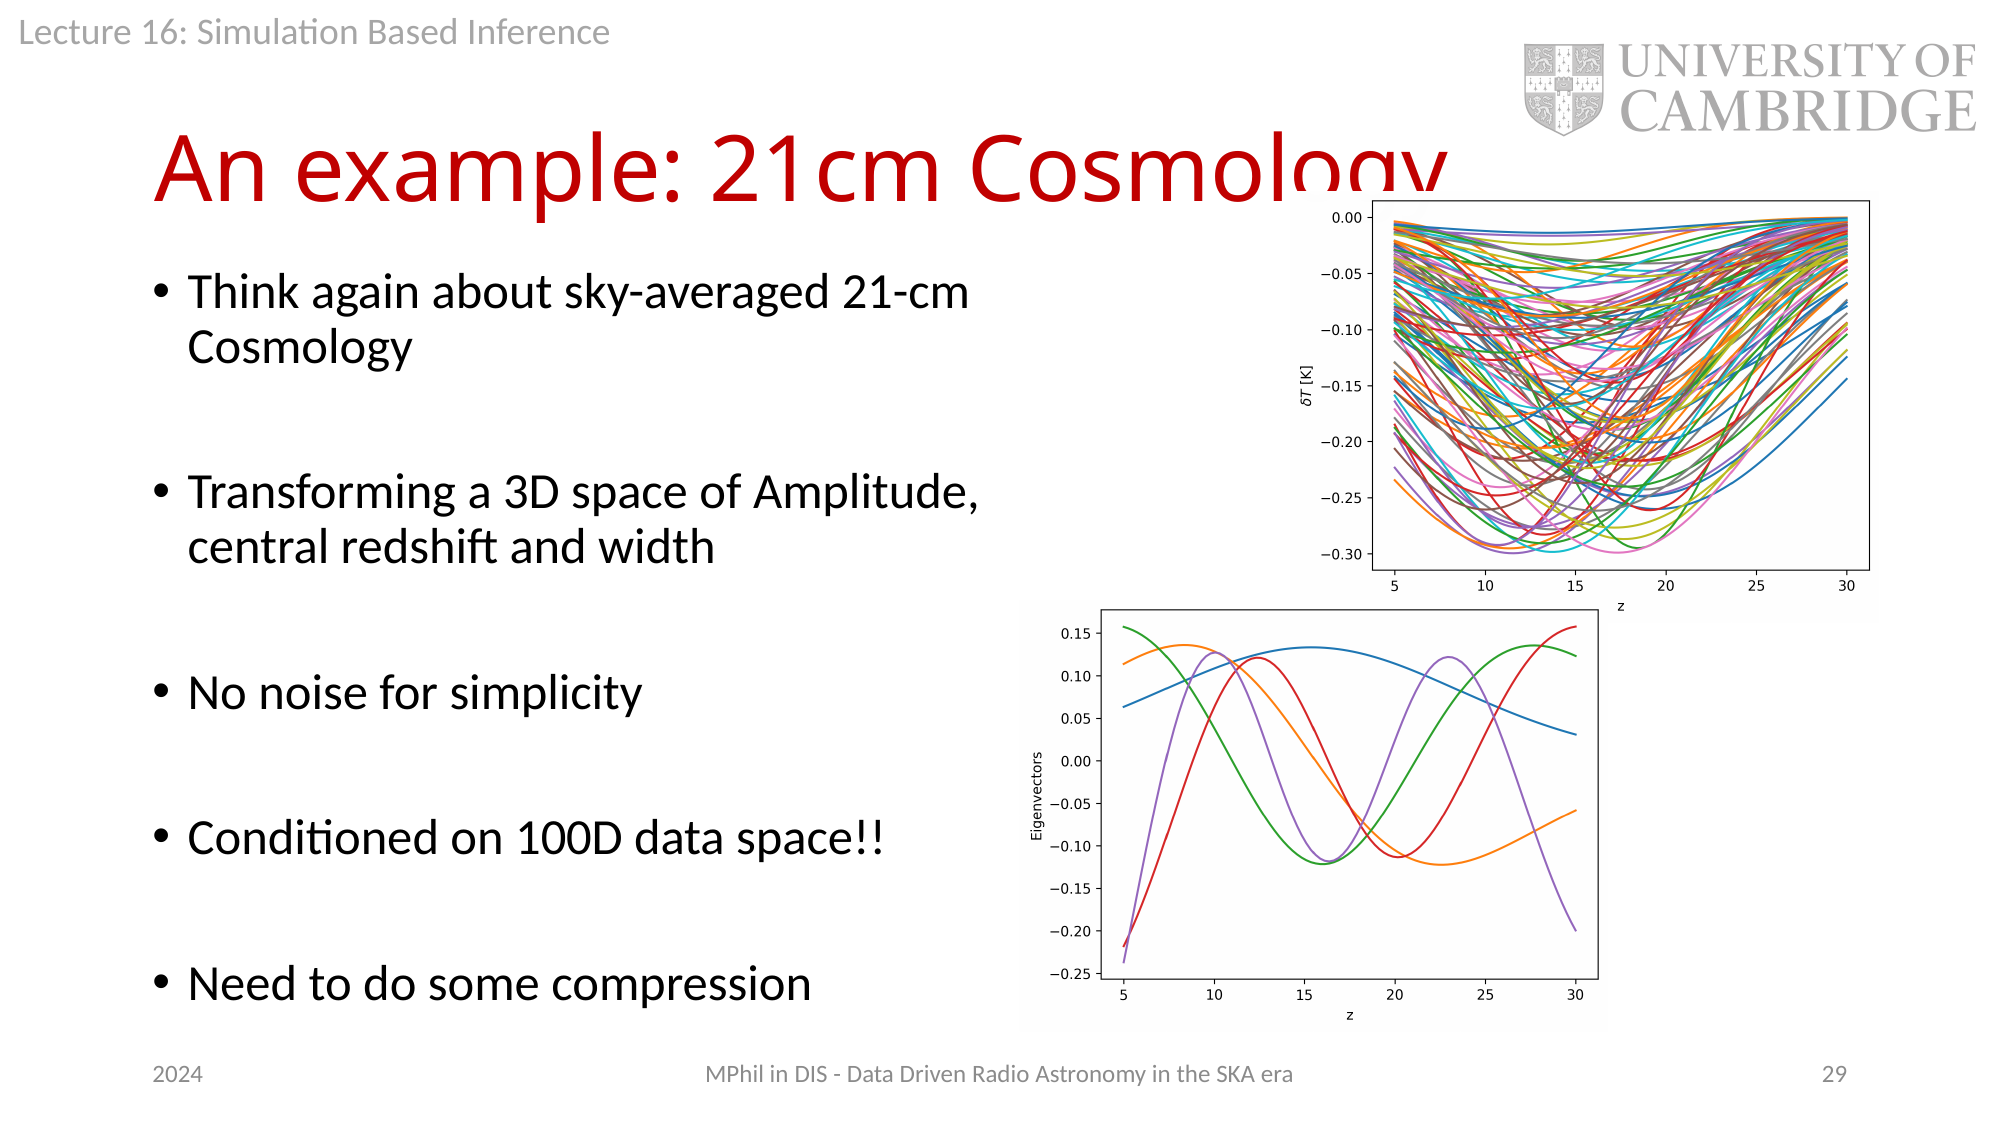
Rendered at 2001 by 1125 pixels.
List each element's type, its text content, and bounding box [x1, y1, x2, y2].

text_box Think again about sky-averaged 21-cm Cosmology Transforming a 3D space of Amplitude, central redshift and width No noise for simplicity Conditioned on 100D data space!! Need to do some compression [137, 257, 1010, 1032]
slide_number 29 [1412, 1042, 1863, 1103]
slide_number 2024 [137, 1042, 588, 1103]
footer MPhil in DIS - Data Driven Radio Astronomy in the SKA era [662, 1042, 1338, 1103]
title An example: 21cm Cosmology [139, 63, 1865, 281]
picture [1019, 191, 1879, 1032]
